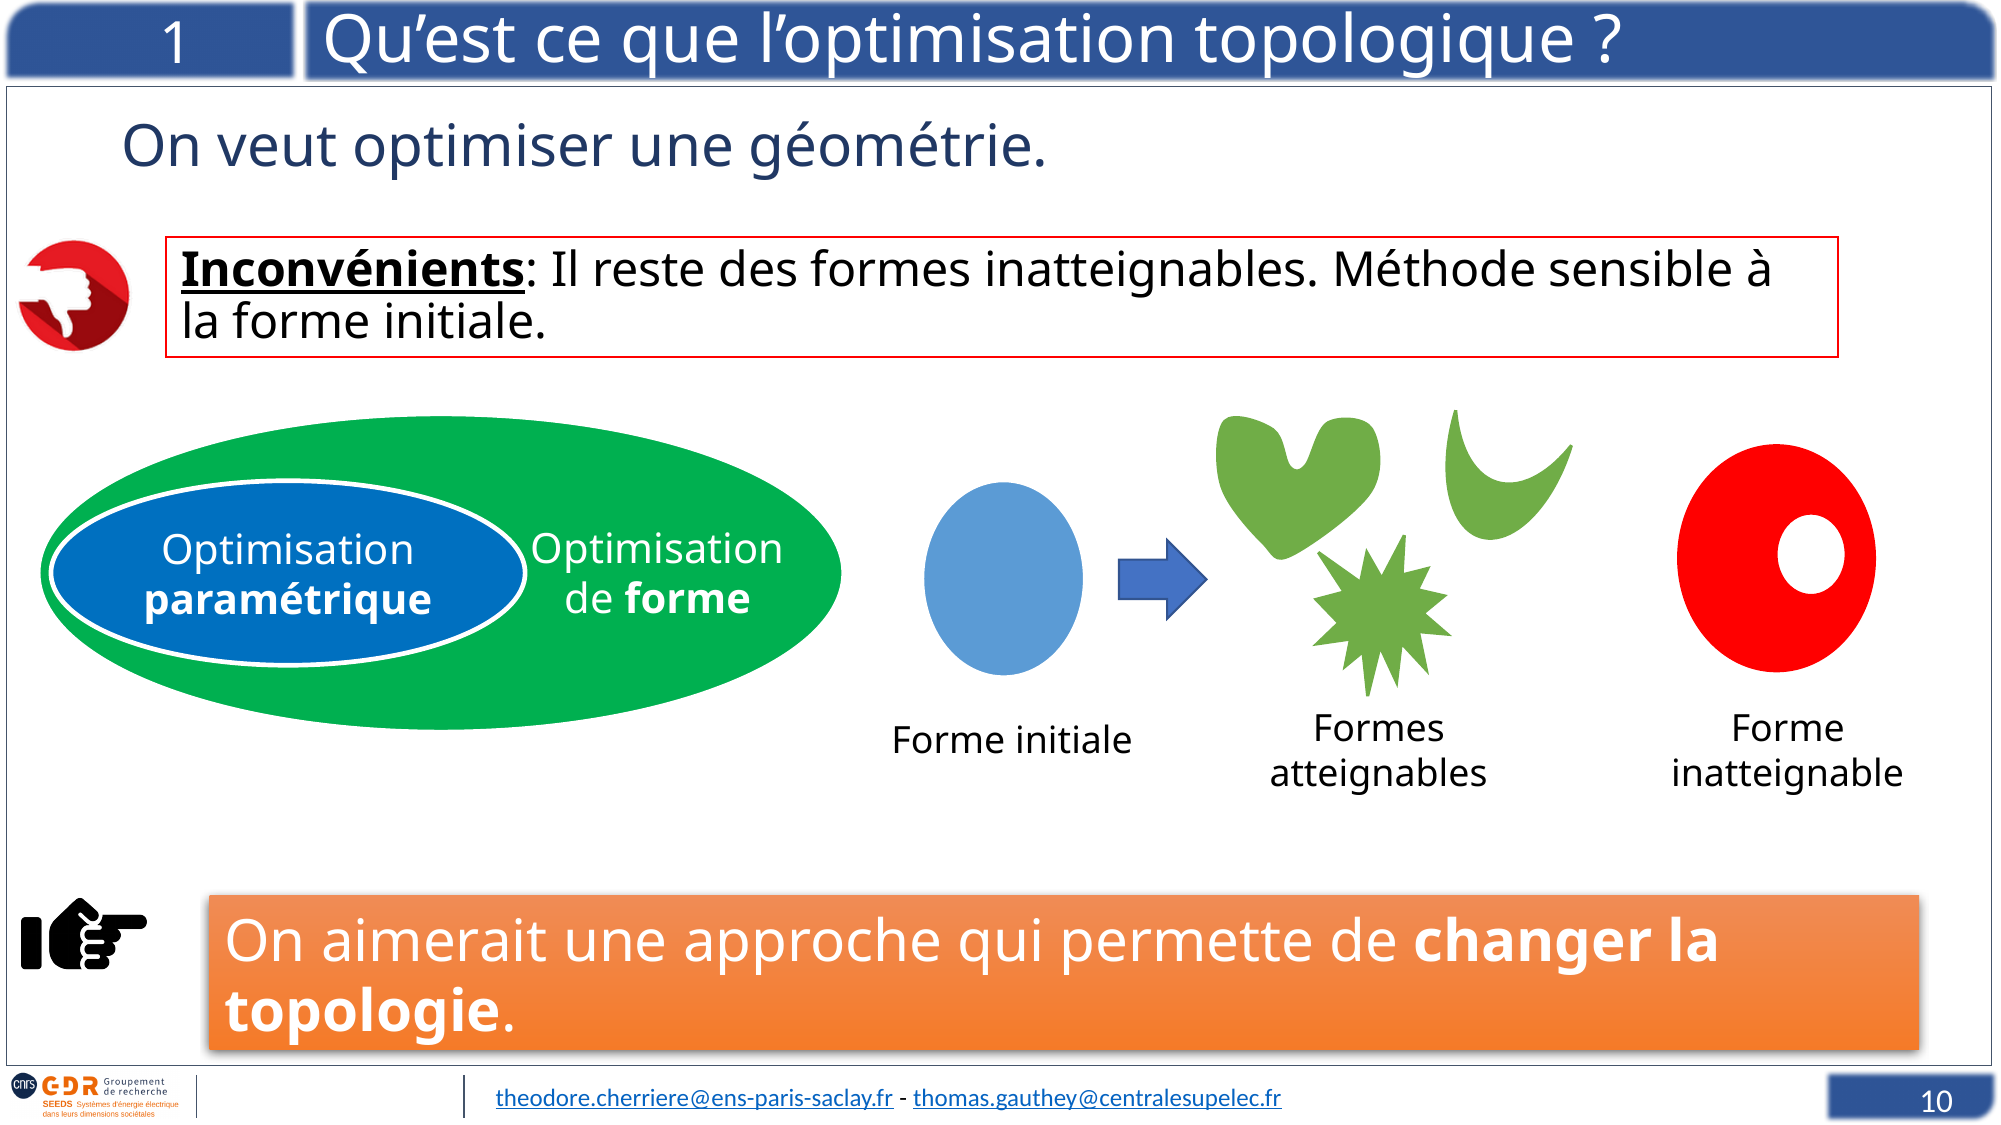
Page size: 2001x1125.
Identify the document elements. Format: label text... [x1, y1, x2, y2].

text_box Forme inatteignable [1649, 696, 1926, 801]
picture [15, 237, 134, 359]
text_box Optimisation de forme [502, 514, 814, 630]
text_box Inconvénients: Il reste des formes inatteignables. Méthode sensible à la forme initiale. [165, 236, 1839, 358]
list 1 [55, 5, 297, 84]
picture [10, 1069, 180, 1119]
text_box Optimisation paramétrique [49, 479, 527, 667]
text_box Forme initiale [869, 708, 1156, 769]
text_box [1445, 410, 1573, 540]
text_box [1313, 534, 1451, 696]
text_box [1117, 537, 1208, 622]
text_box [1216, 416, 1380, 560]
text_box [1775, 512, 1847, 597]
text_box On veut optimiser une géométrie. [106, 83, 1832, 213]
text_box On aimerait une approche qui permette de changer la topologie. [209, 895, 1920, 1050]
title Qu’est ce que l’optimisation topologique ? [307, 0, 1945, 83]
text_box [921, 479, 1087, 679]
slide_number 10 [1870, 1068, 1968, 1125]
text_box Formes atteignables [1240, 696, 1517, 801]
picture [21, 870, 147, 997]
text_box [37, 412, 845, 734]
text_box [1677, 444, 1877, 673]
